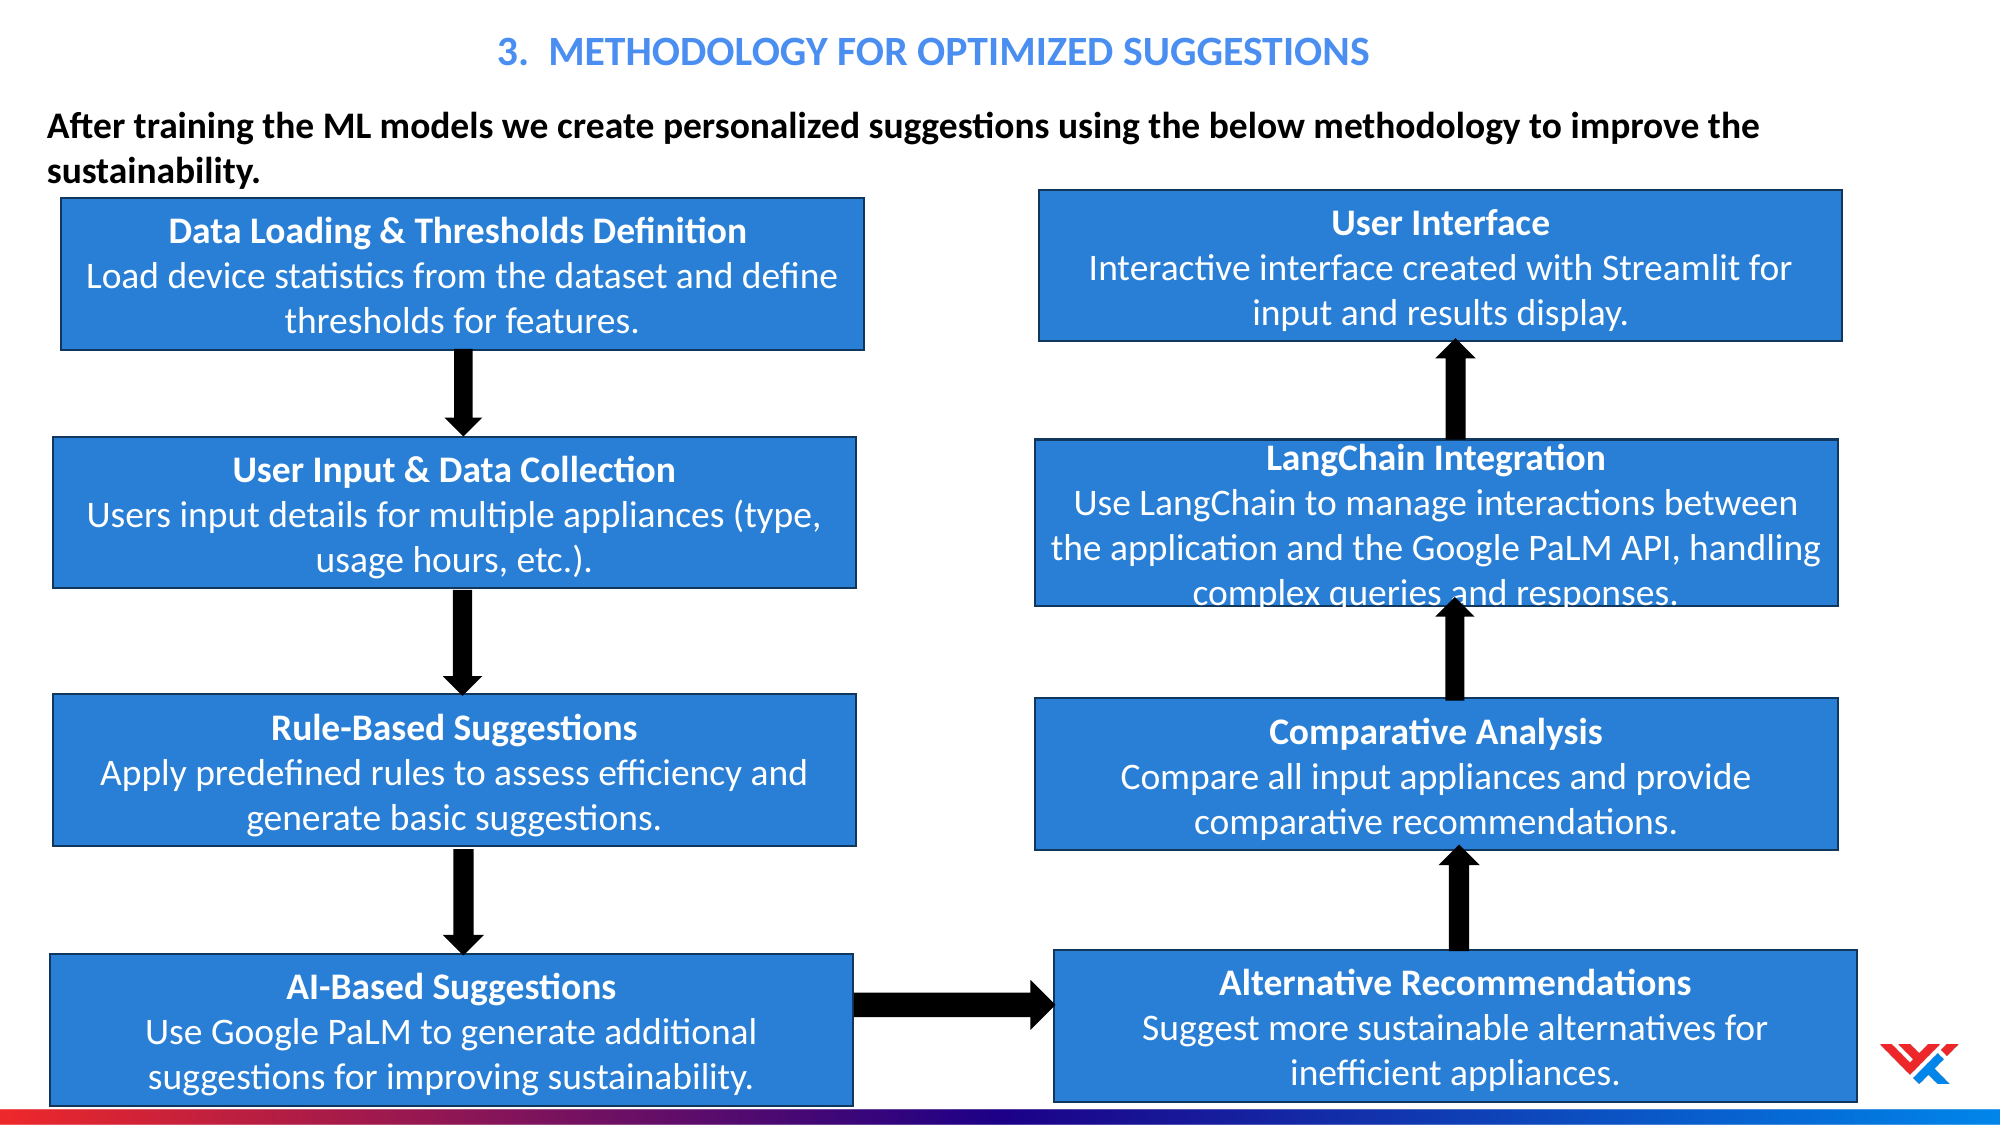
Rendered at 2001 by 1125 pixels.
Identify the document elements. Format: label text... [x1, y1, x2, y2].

text_box Rule-Based Suggestions Apply predefined rules to assess efficiency and generate basic suggestions. [52, 693, 857, 847]
text_box AI-Based Suggestions Use Google PaLM to generate additional suggestions for improving sustainability. [49, 953, 854, 1107]
text_box Data Loading & Thresholds Definition Load device statistics from the dataset and define thresholds for features. [60, 199, 865, 351]
text_box [1435, 338, 1476, 440]
text_box Comparative Analysis Compare all input appliances and provide comparative recommendations. [1034, 697, 1839, 851]
text_box [444, 348, 483, 437]
text_box 3. METHODOLOGY FOR OPTIMIZED SUGGESTIONS [32, 16, 1968, 81]
text_box LangChain Integration Use LangChain to manage interactions between the application and the Google PaLM API, handling complex queries and responses. [1034, 438, 1839, 607]
text_box [1438, 844, 1480, 952]
text_box [1435, 597, 1475, 701]
picture [0, 1109, 2000, 1125]
text_box Alternative Recommendations Suggest more sustainable alternatives for inefficient appliances. [1053, 949, 1858, 1103]
text_box User Interface Interactive interface created with Streamlit for input and results display. [1038, 199, 1843, 342]
text_box User Input & Data Collection Users input details for multiple appliances (type, usage hours, etc.). [52, 436, 857, 589]
text_box After training the ML models we create personalized suggestions using the below methodology to improve the sustainability. [32, 93, 2000, 199]
text_box [442, 589, 483, 696]
text_box [853, 979, 1056, 1030]
text_box [442, 849, 485, 956]
